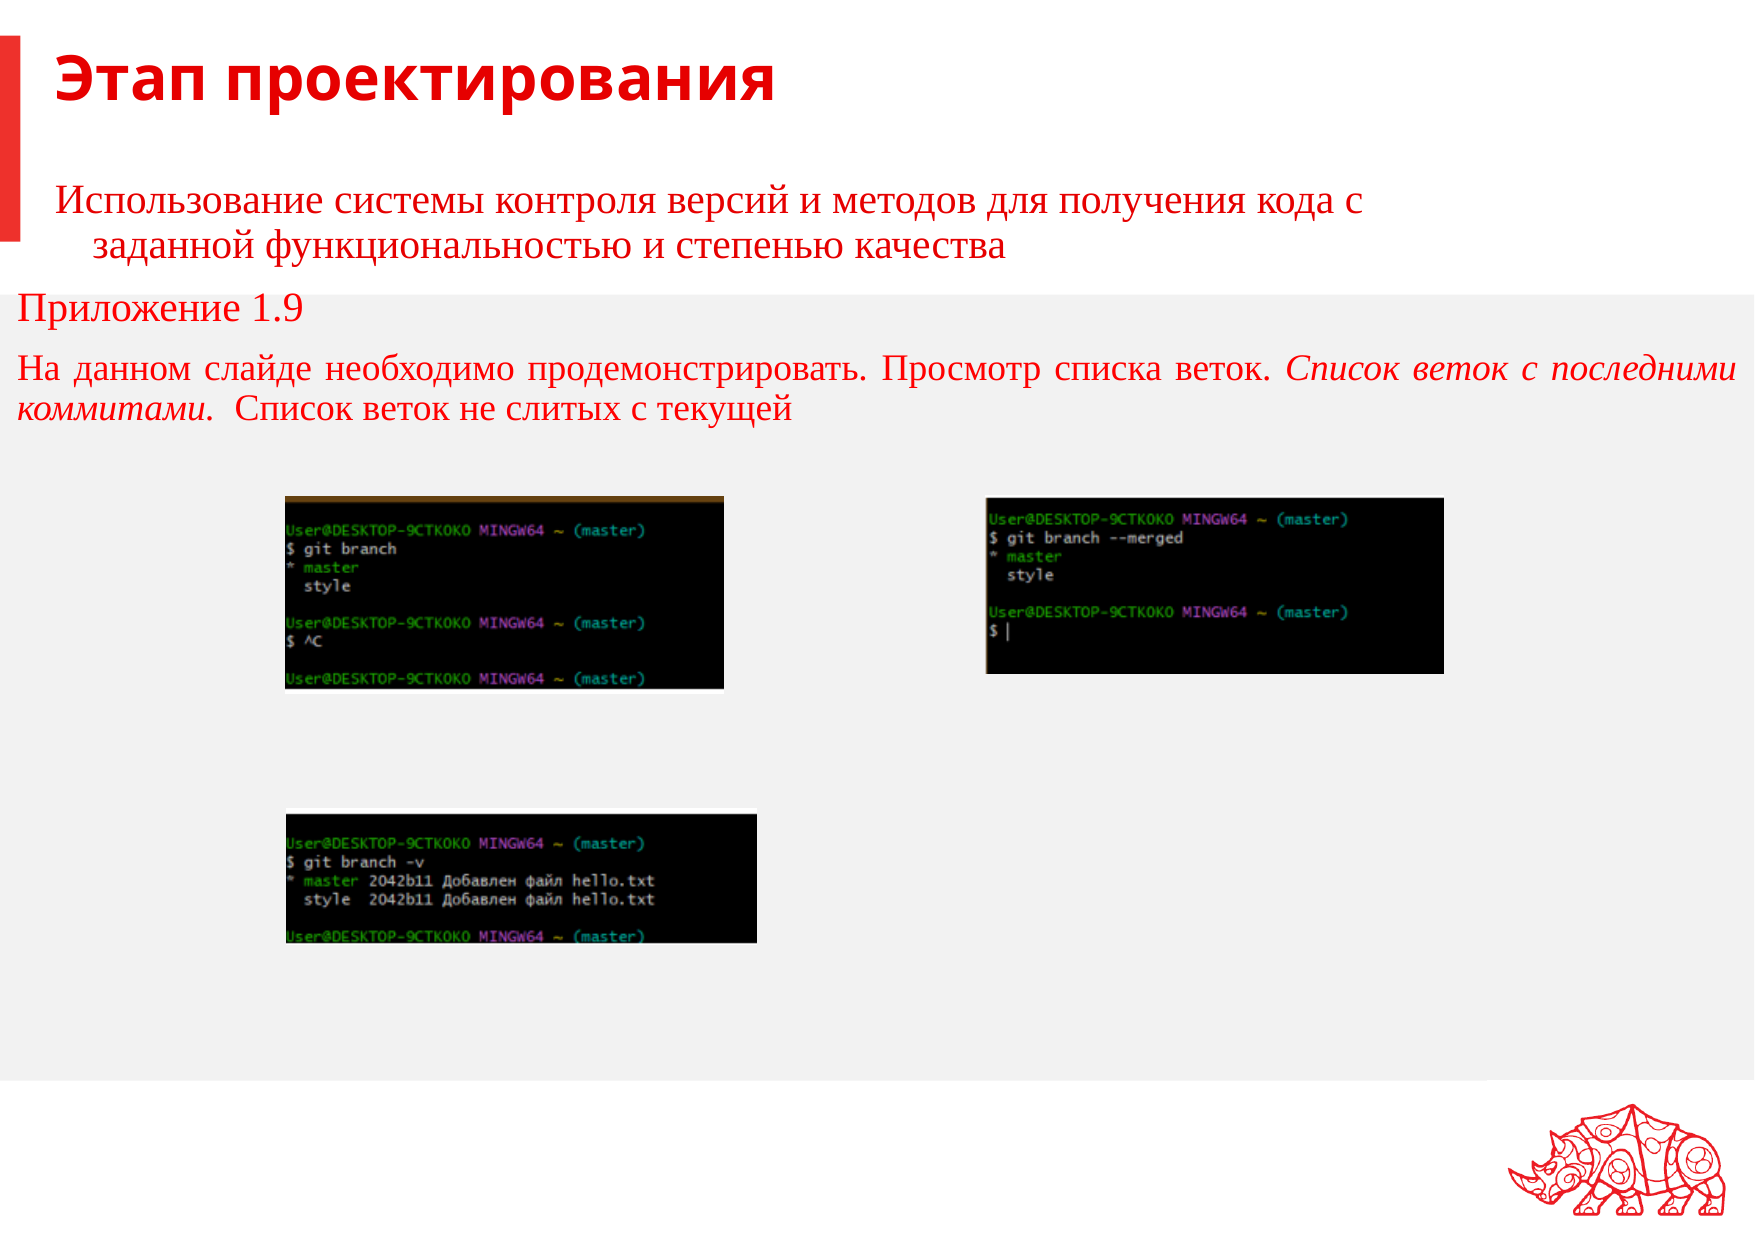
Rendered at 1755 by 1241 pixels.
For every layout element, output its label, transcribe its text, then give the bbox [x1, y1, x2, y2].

picture [286, 808, 758, 945]
title Этап проектирования [54, 46, 1644, 115]
picture [1487, 1087, 1755, 1229]
list Использование системы контроля версий и методов для получения кода с заданной функциональностью и степенью качества [0, 172, 1403, 277]
picture [985, 495, 1444, 675]
list Приложение 1.9 На данном слайде необходимо продемонстрировать. Просмотр списка веток. Список веток с последними коммитами. Список веток не слитых с текущей [0, 276, 1755, 1087]
picture [285, 496, 724, 694]
